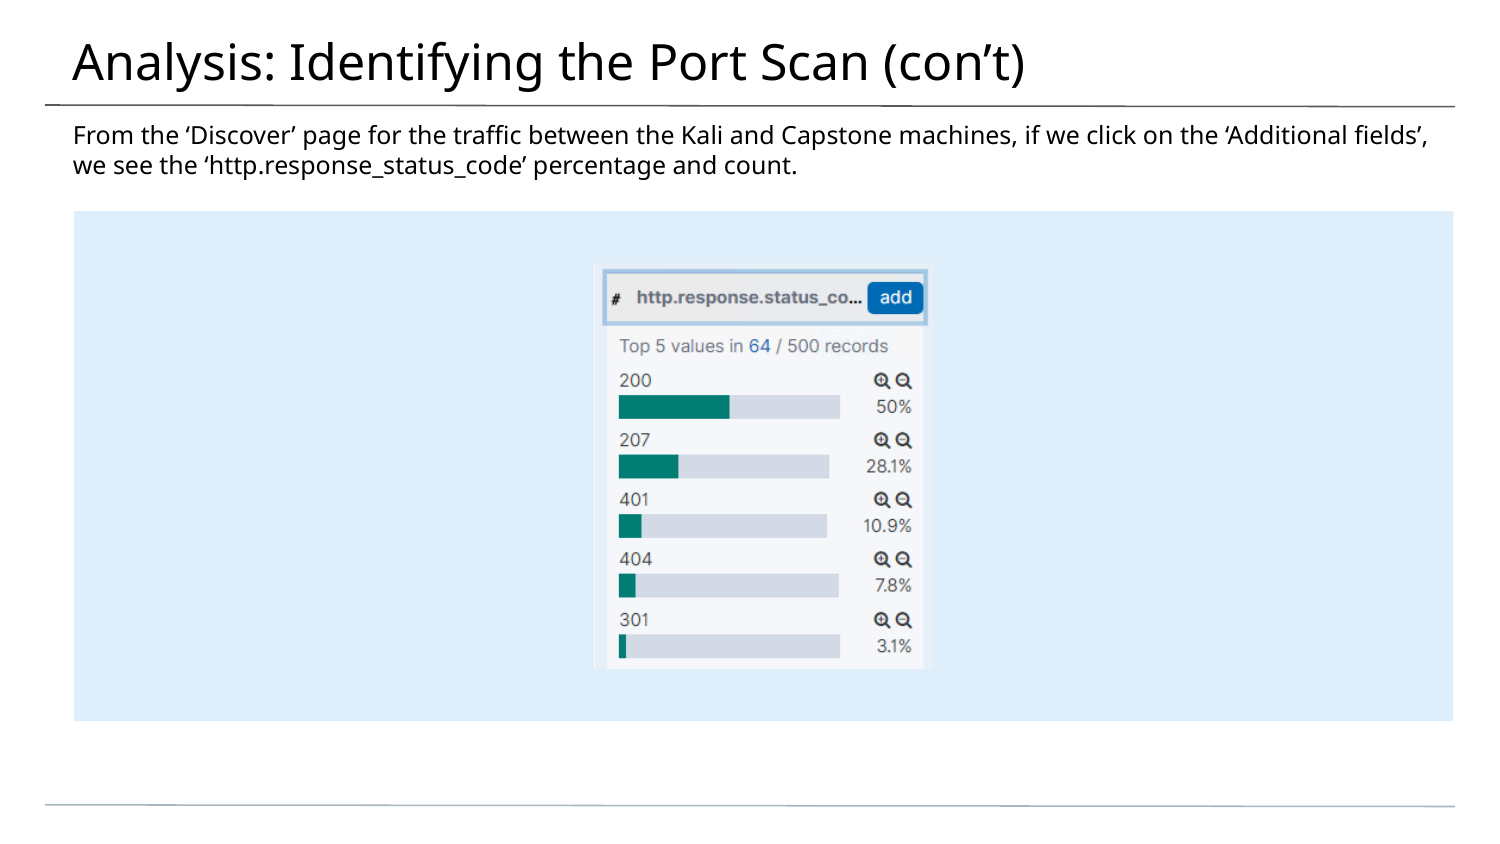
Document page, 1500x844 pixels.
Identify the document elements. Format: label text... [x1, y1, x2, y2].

title Analysis: Identifying the Port Scan (con’t) From the ‘Discover’ page for the traffic between the Kali and Capstone machines, if we click on the ‘Additional fields’, we see the ‘http.response_status_code’ percentage and count. [0, 0, 1500, 88]
picture [594, 263, 934, 669]
text_box [73, 211, 1454, 722]
